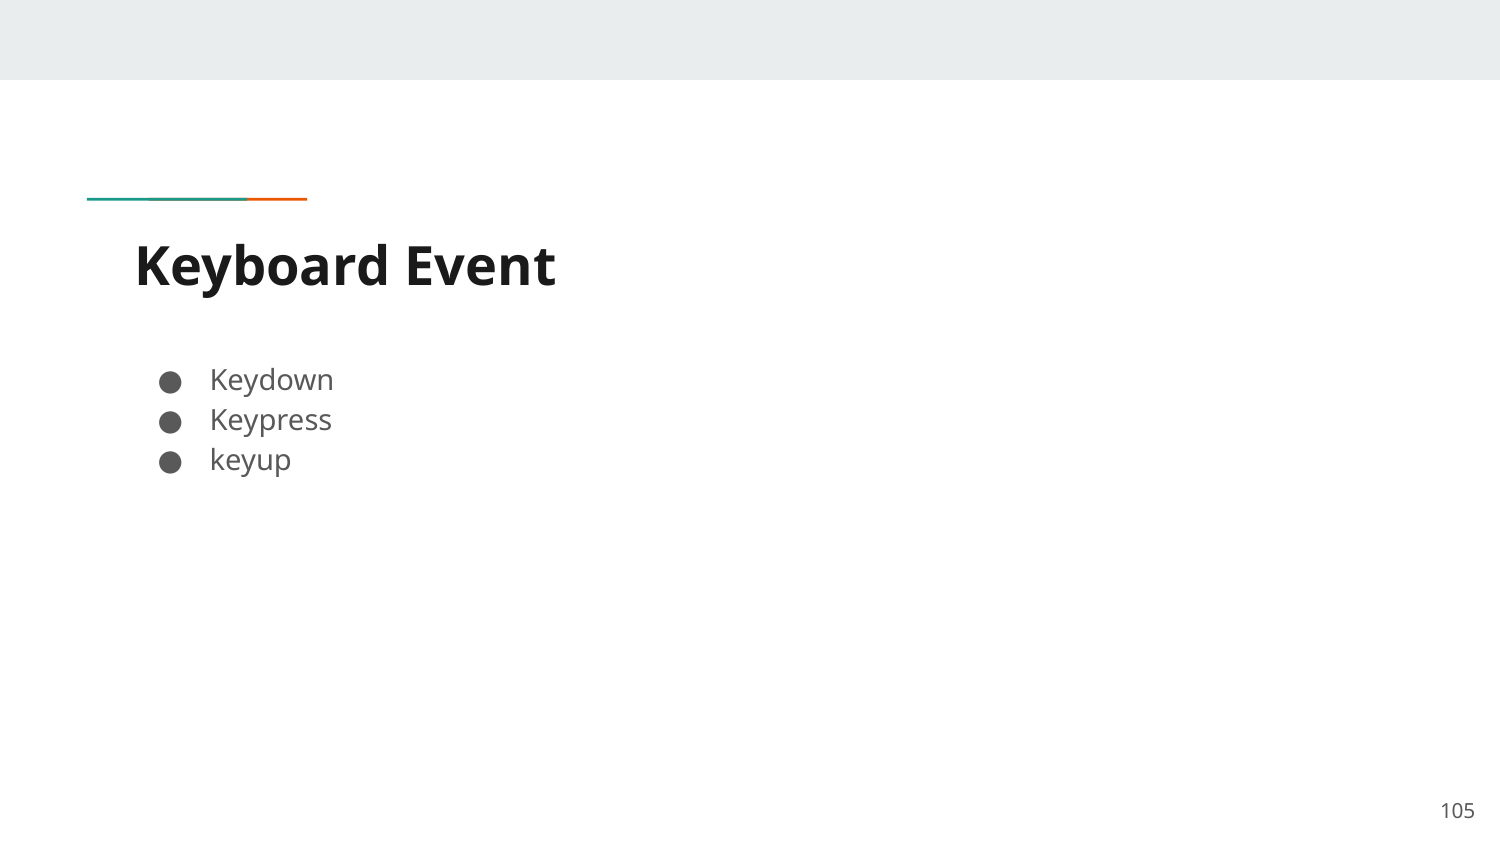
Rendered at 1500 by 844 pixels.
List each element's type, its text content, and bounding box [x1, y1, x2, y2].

list Keydown Keypress keyup [119, 341, 1381, 712]
title Keyboard Event [119, 216, 1381, 305]
slide_number ‹#› [1400, 779, 1491, 844]
